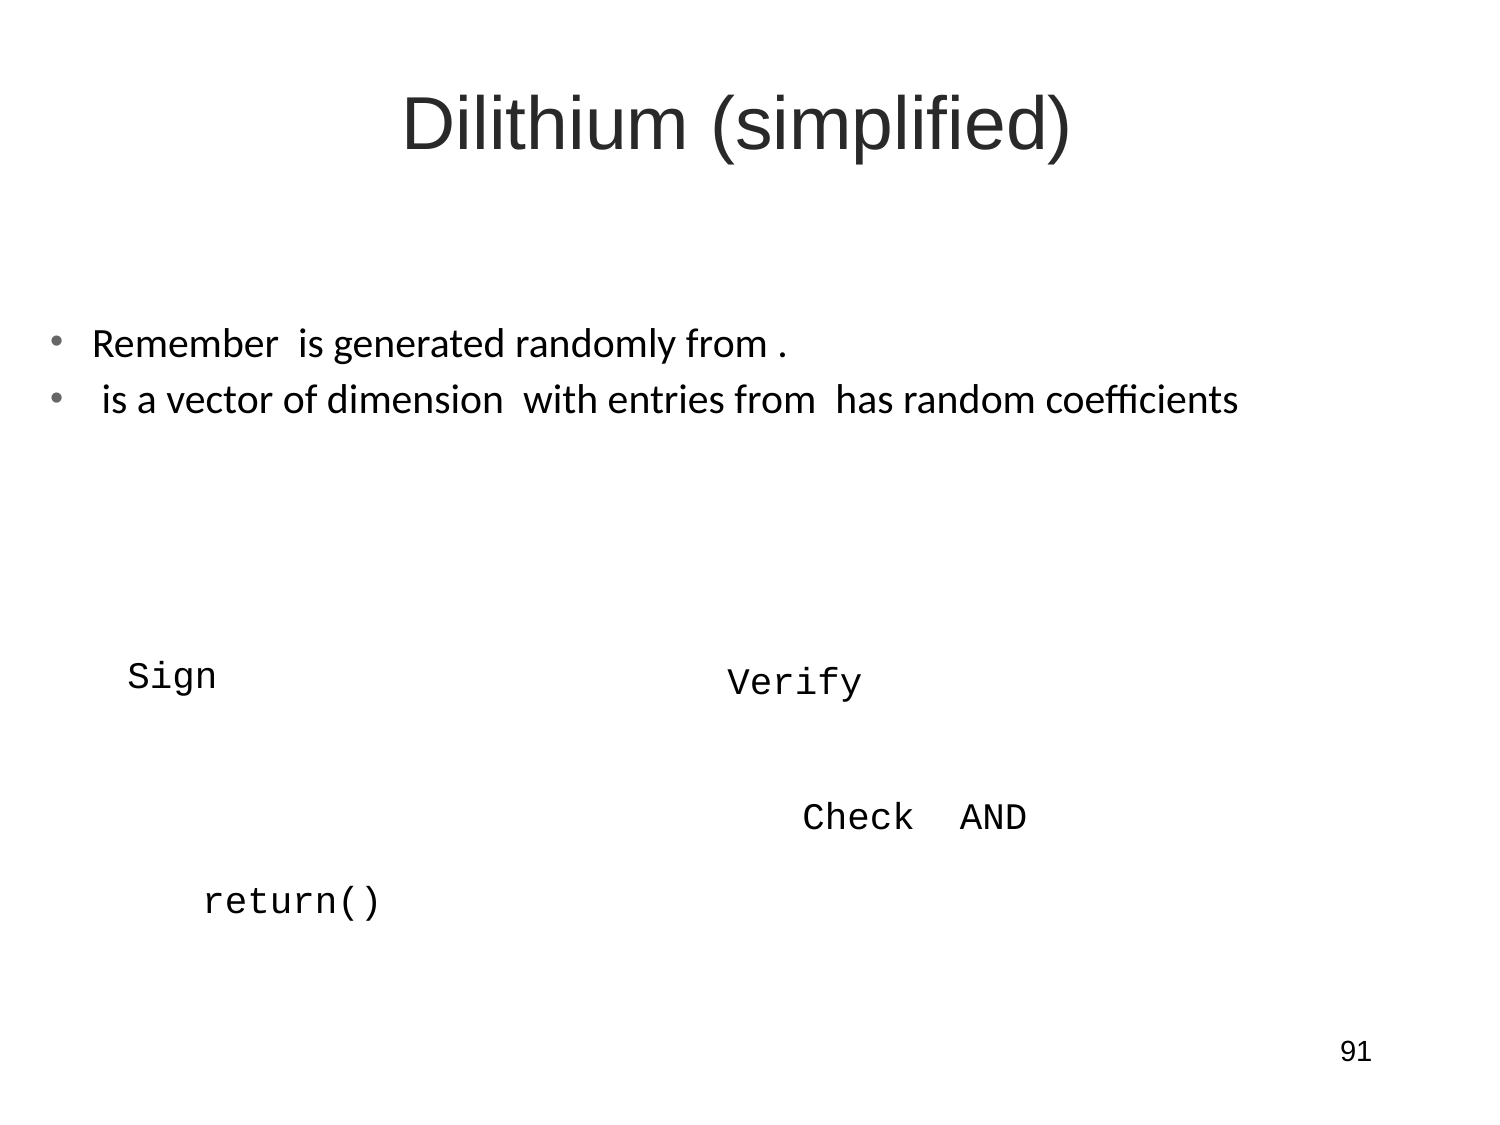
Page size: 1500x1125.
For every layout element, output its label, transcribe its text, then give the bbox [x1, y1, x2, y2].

slide_number 91 [1074, 1024, 1388, 1101]
text_box Dilithium (simplified) [50, 37, 1425, 213]
